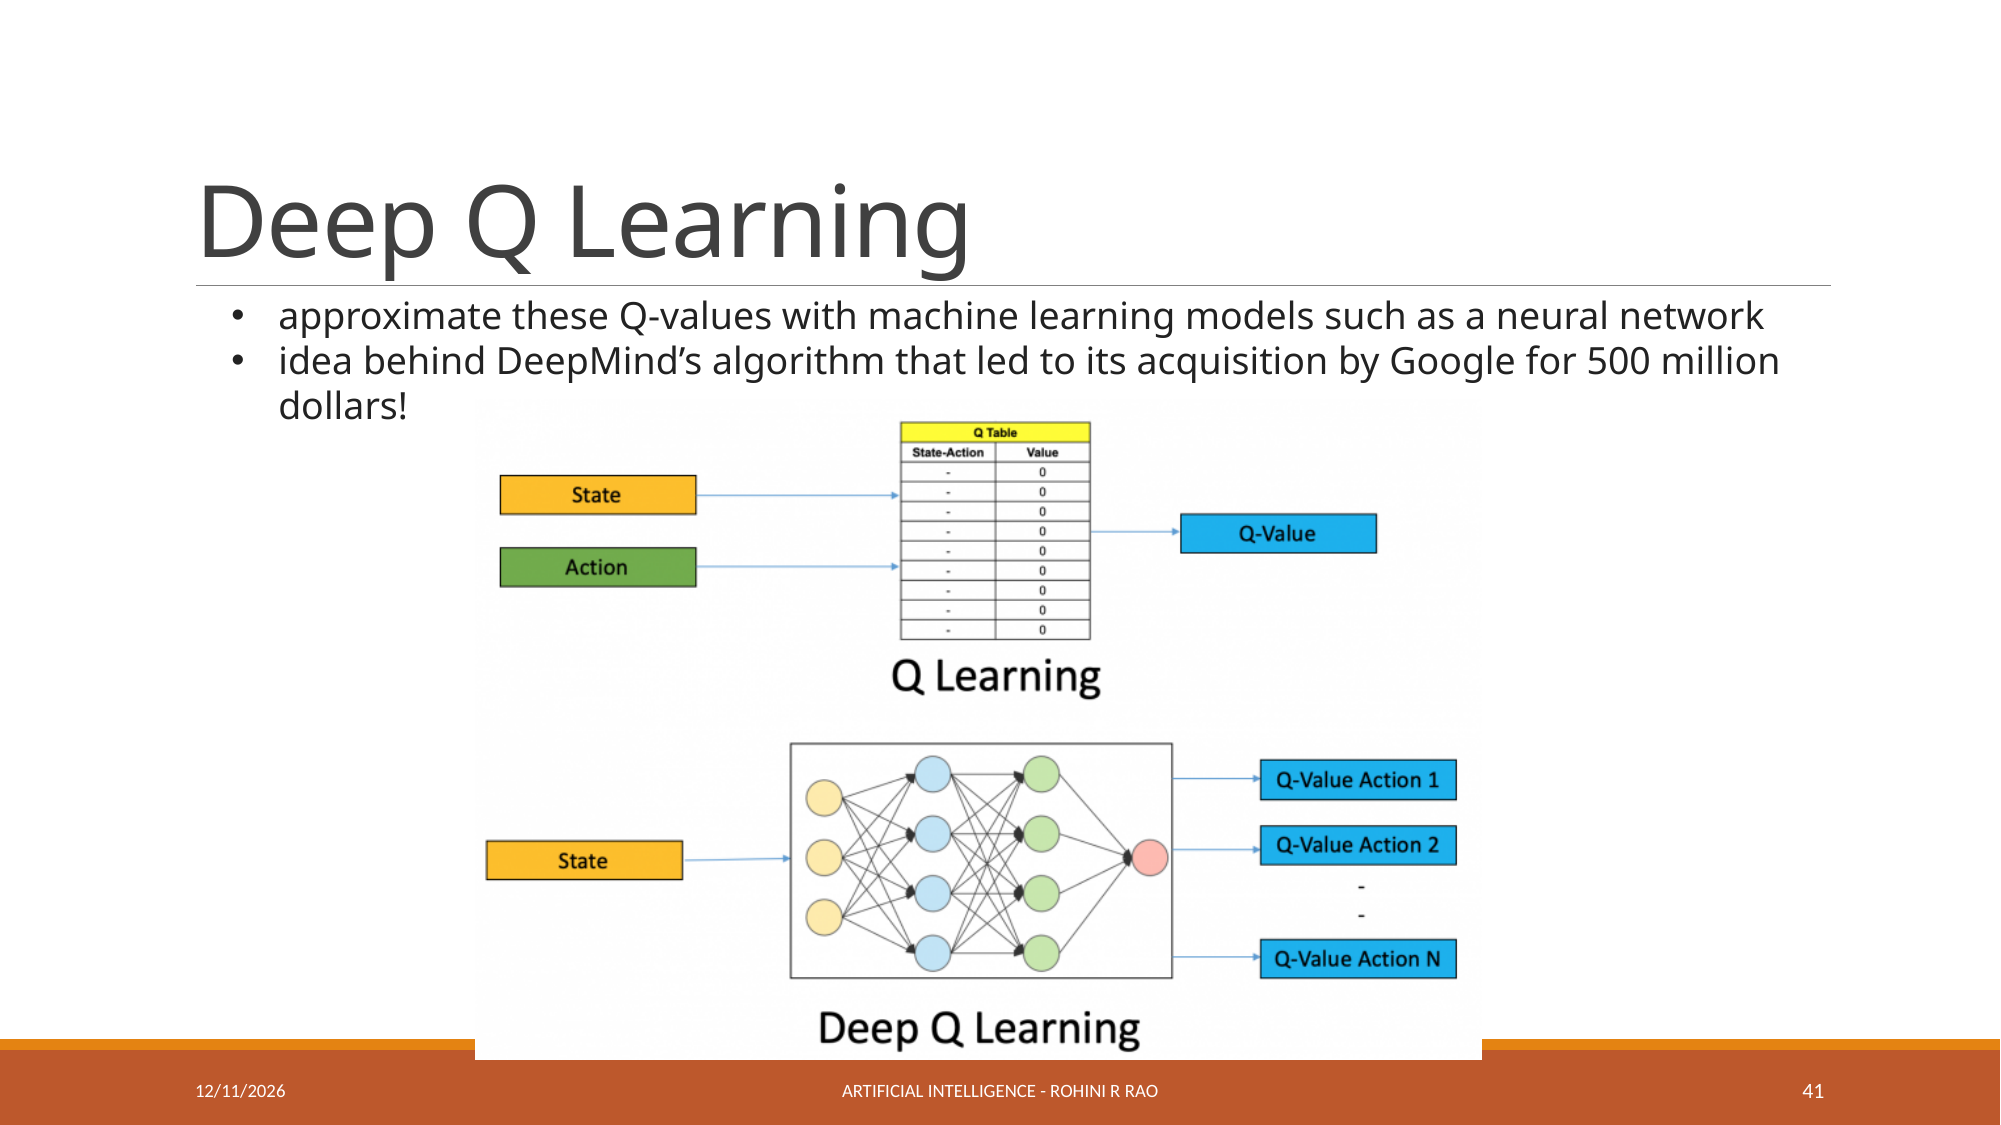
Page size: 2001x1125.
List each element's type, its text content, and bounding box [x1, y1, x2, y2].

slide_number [180, 1059, 586, 1120]
slide_number 41 [1624, 1059, 1840, 1120]
footer Artificial Intelligence - Rohini R Rao [604, 1068, 1396, 1120]
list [475, 399, 1482, 1061]
text_box approximate these Q-values with machine learning models such as a neural network idea behind DeepMind’s algorithm that led to its acquisition by Google for 500 million dollars! [216, 284, 1820, 435]
title Deep Q Learning [180, 47, 1830, 285]
